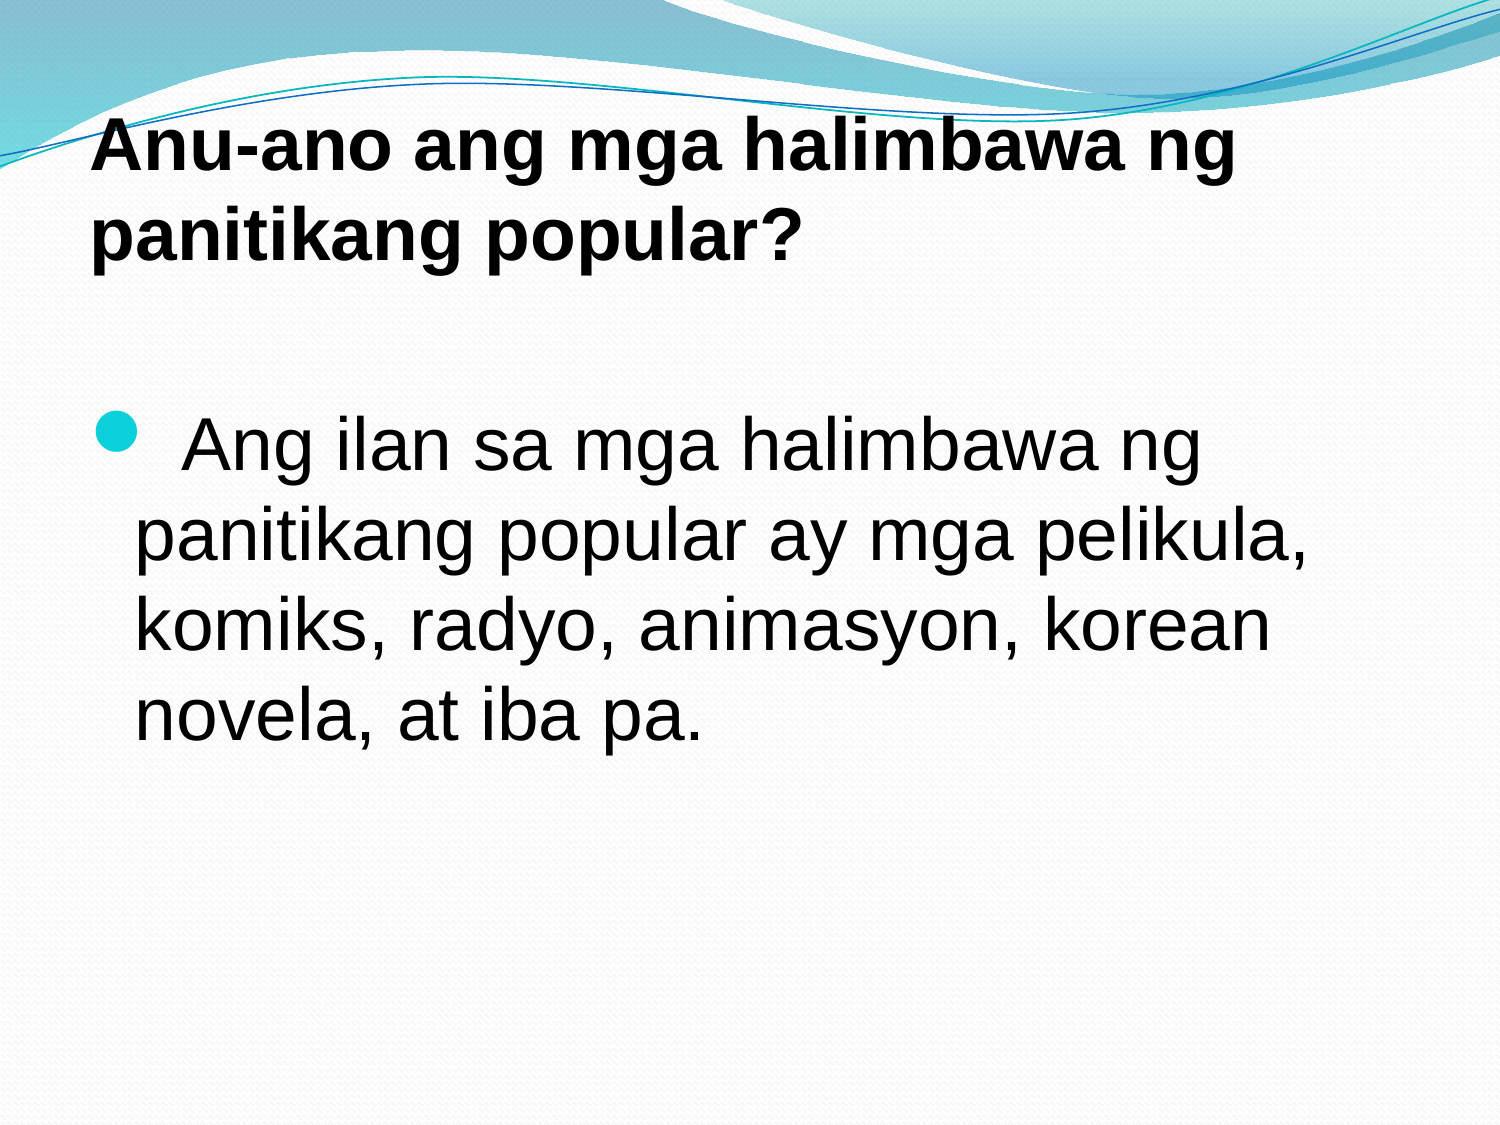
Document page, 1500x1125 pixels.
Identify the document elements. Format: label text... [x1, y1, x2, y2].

list Anu-ano ang mga halimbawa ng panitikang popular? Ang ilan sa mga halimbawa ng panitikang popular ay mga pelikula, komiks, radyo, animasyon, korean novela, at iba pa. [75, 87, 1425, 1038]
